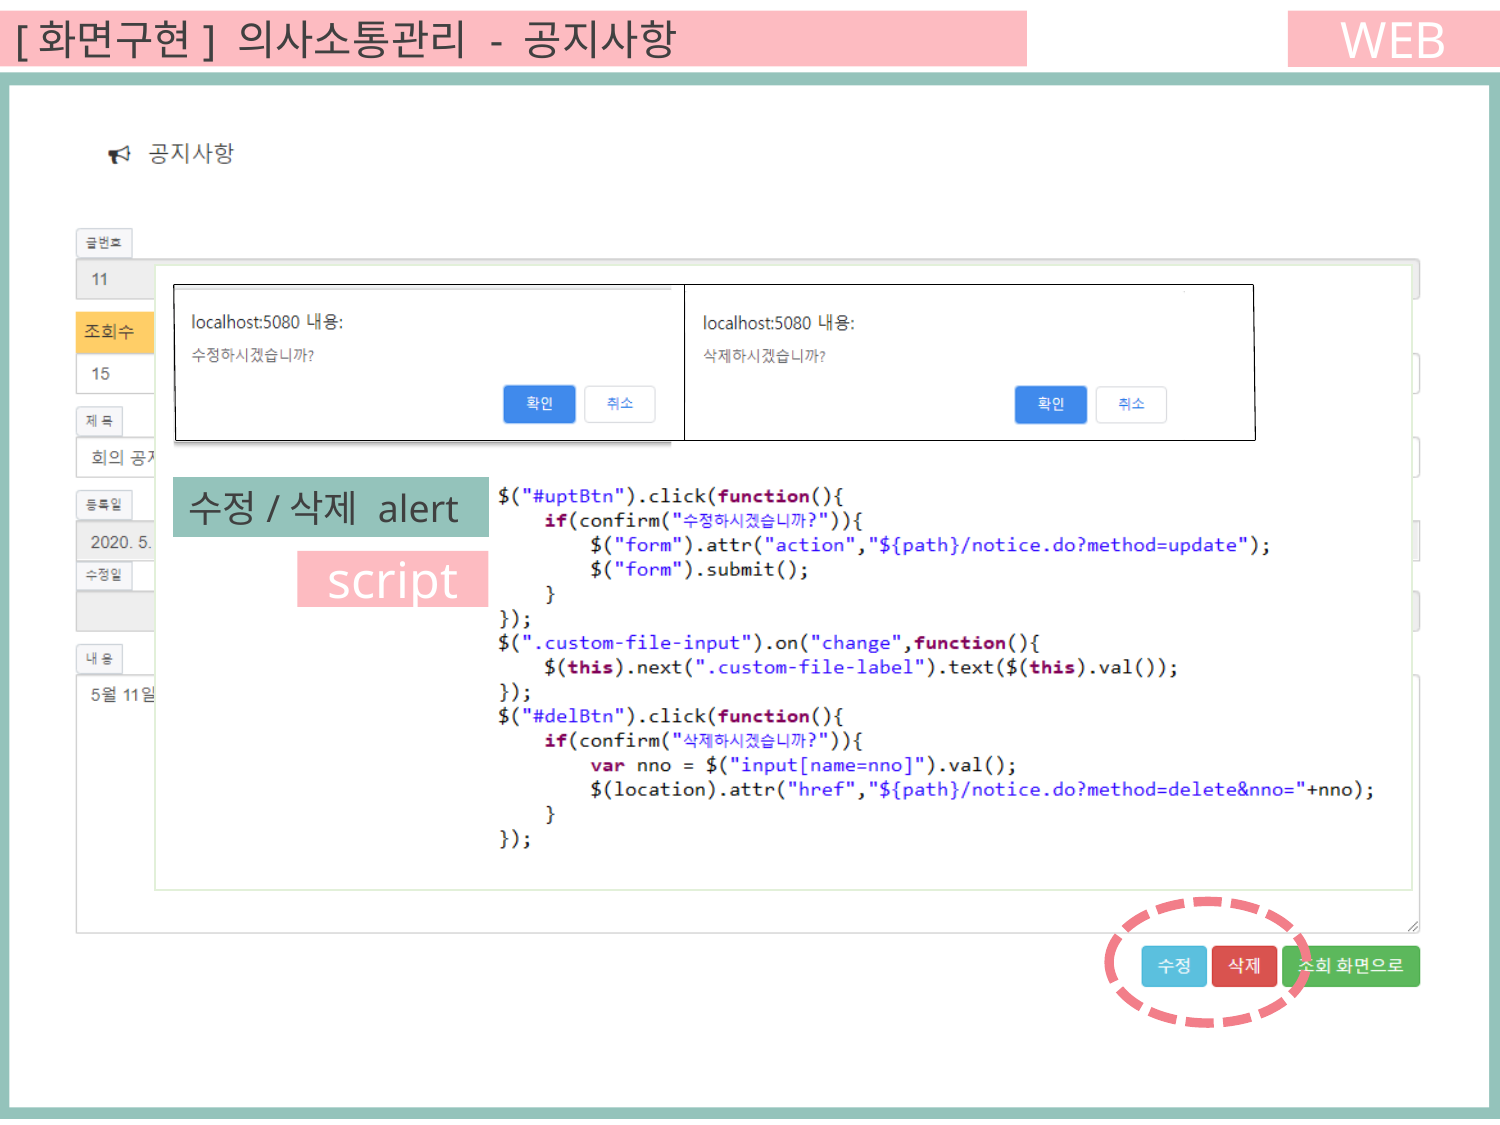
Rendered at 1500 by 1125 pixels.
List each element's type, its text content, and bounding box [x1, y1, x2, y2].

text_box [155, 264, 1413, 1024]
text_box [0, 72, 1500, 1119]
picture [71, 136, 1430, 998]
text_box WEB [1287, 10, 1500, 68]
text_box [화면구현] 의사소통관리 - 공지사항 [0, 10, 1028, 67]
